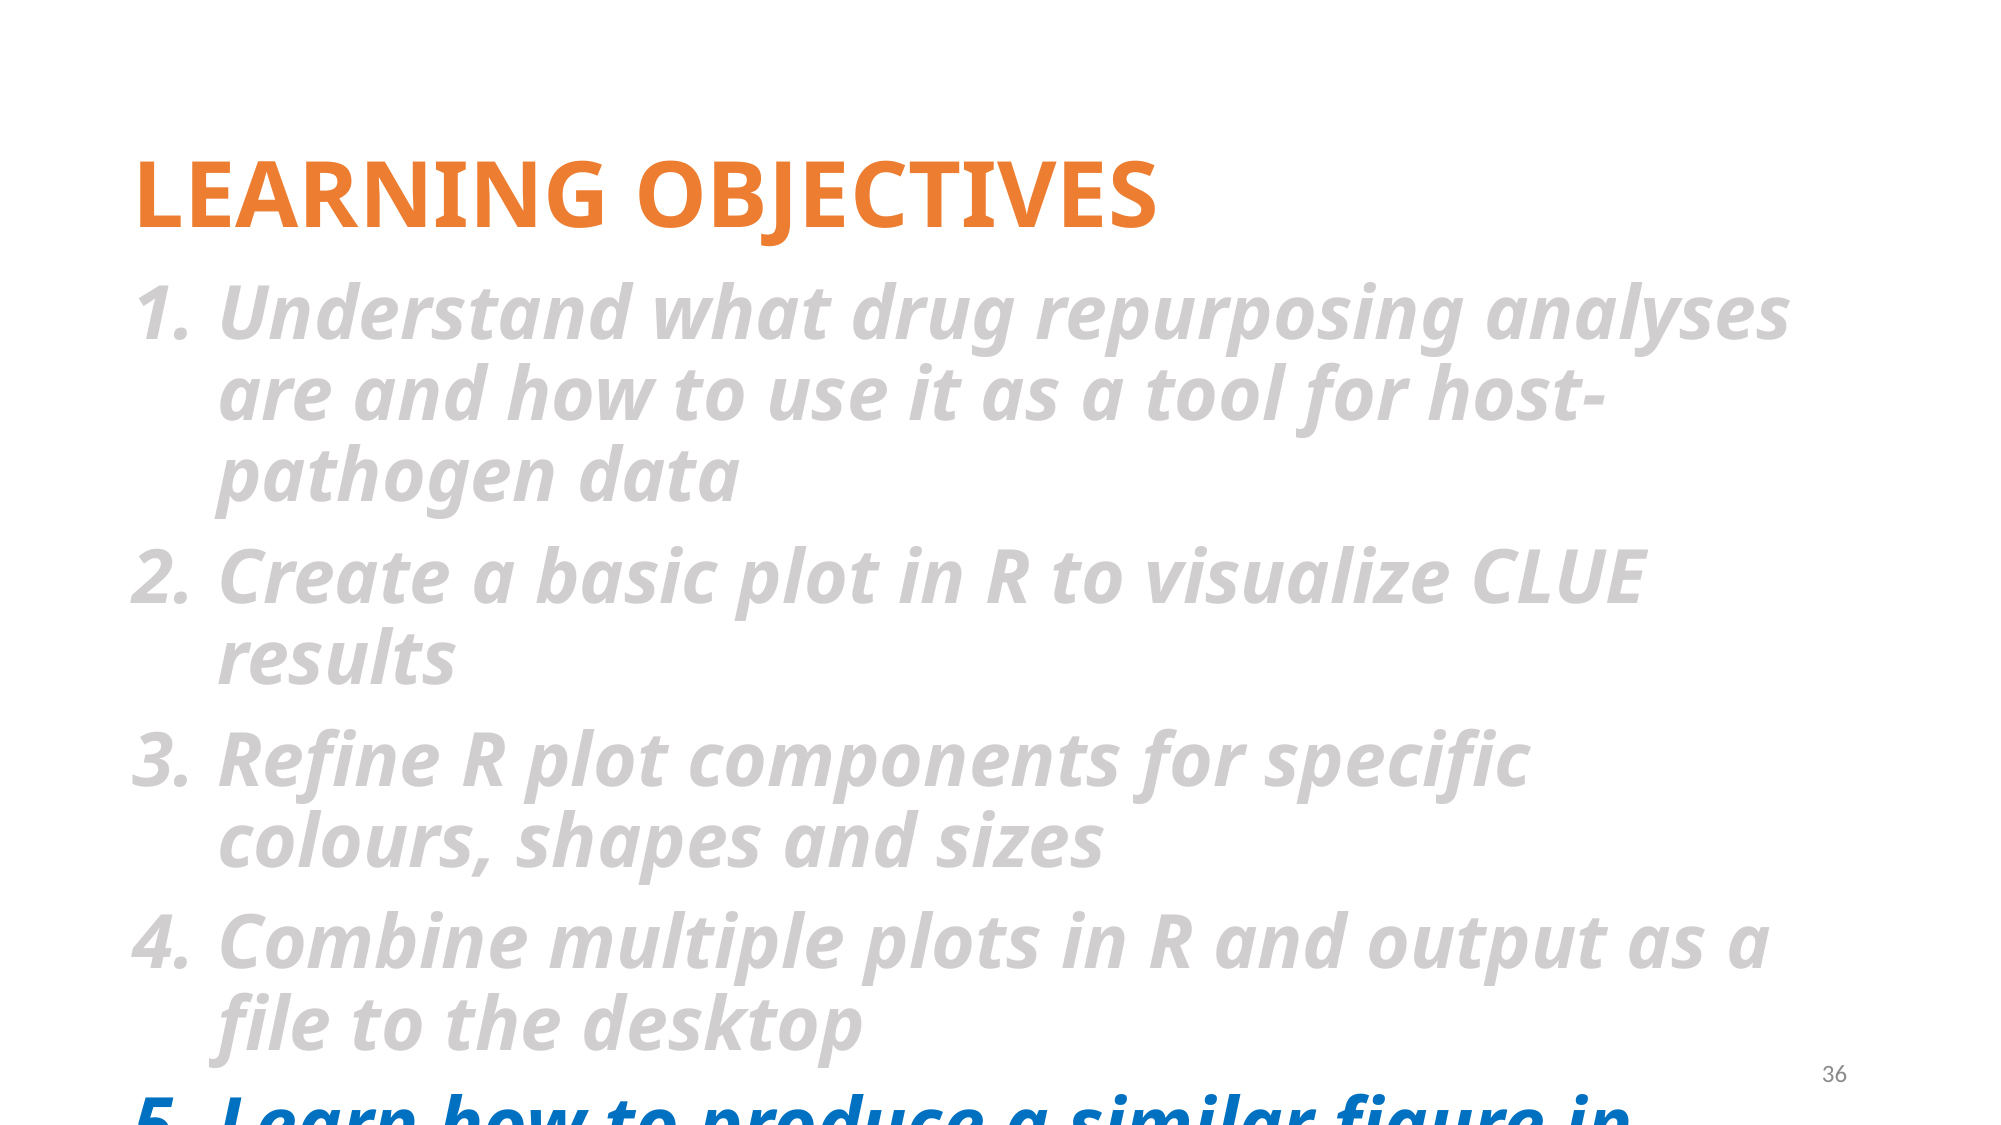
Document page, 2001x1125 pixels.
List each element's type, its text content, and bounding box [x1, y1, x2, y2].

list Understand what drug repurposing analyses are and how to use it as a tool for host-pathogen data Create a basic plot in R to visualize CLUE results Refine R plot components for specific colours, shapes and sizes Combine multiple plots in R and output as a file to the desktop Learn how to produce a similar figure in Tableau [117, 267, 1843, 982]
slide_number 36 [1412, 1042, 1863, 1103]
title LEARNING OBJECTIVES [117, 143, 1843, 267]
